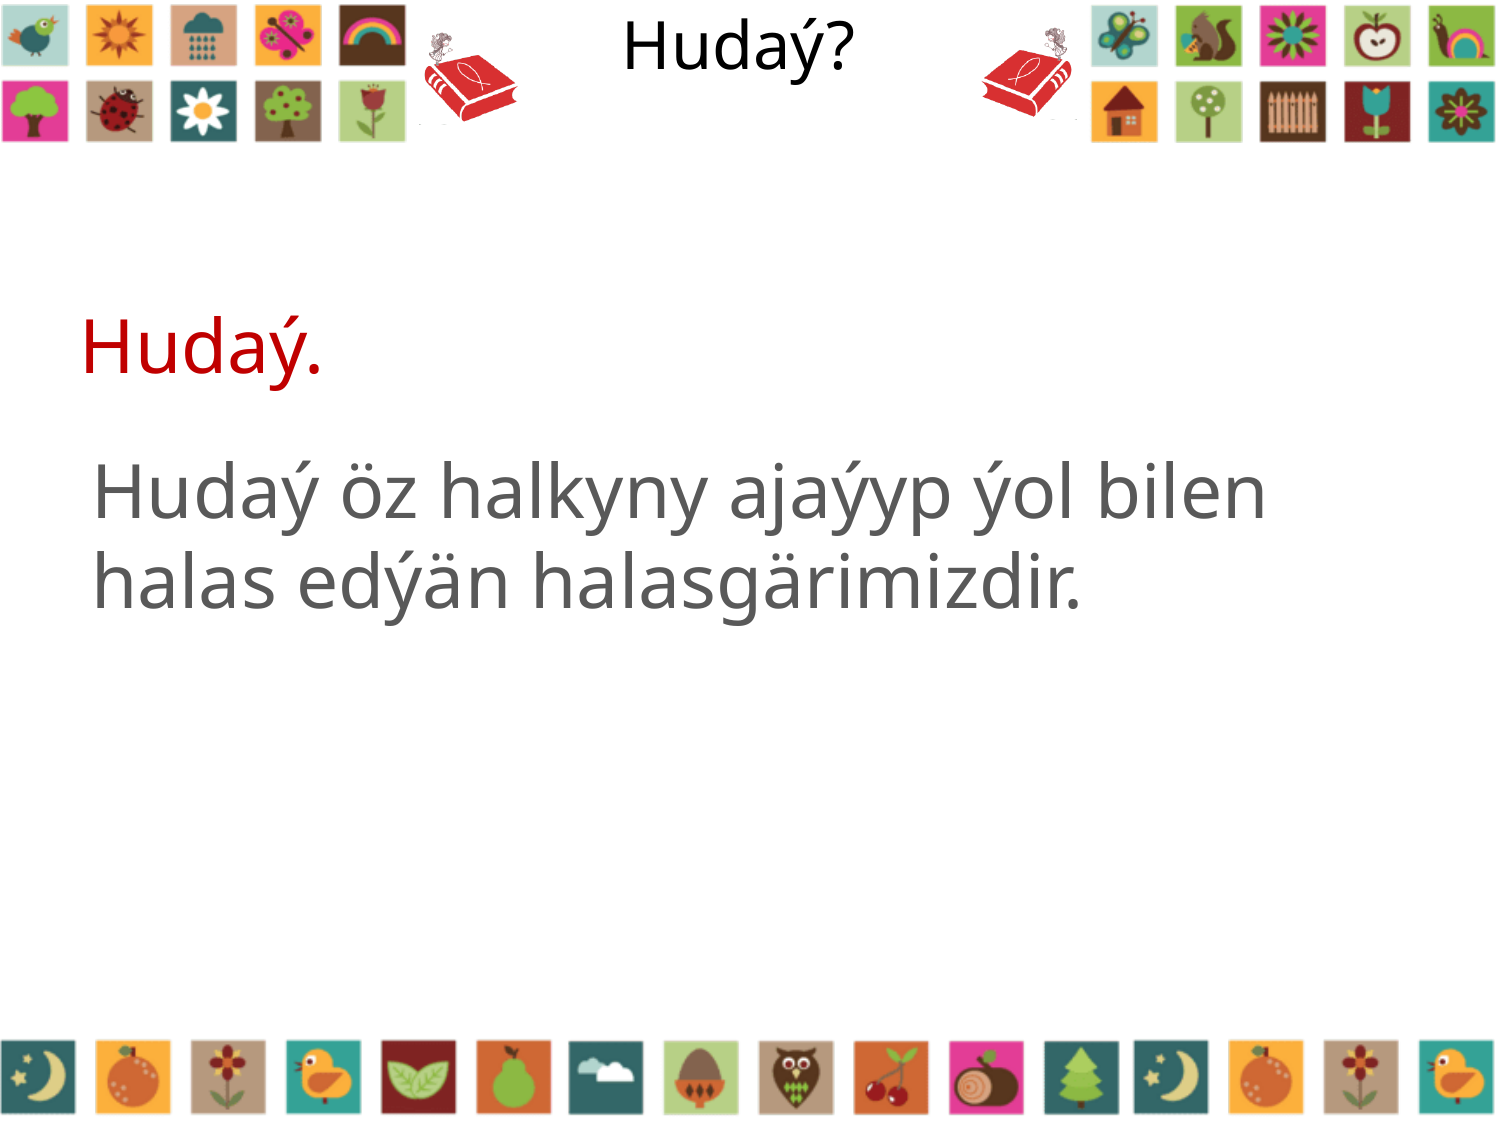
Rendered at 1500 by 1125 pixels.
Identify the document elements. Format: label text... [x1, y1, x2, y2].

picture [950, 3, 1500, 150]
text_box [0, 1028, 1500, 1118]
text_box Hudaý? [414, 0, 1080, 91]
text_box Hudaý. [64, 290, 1412, 396]
picture [0, 3, 550, 150]
text_box Hudaý öz halkyny ajaýyp ýol bilen halas edýän halasgärimizdir. [76, 436, 1424, 632]
